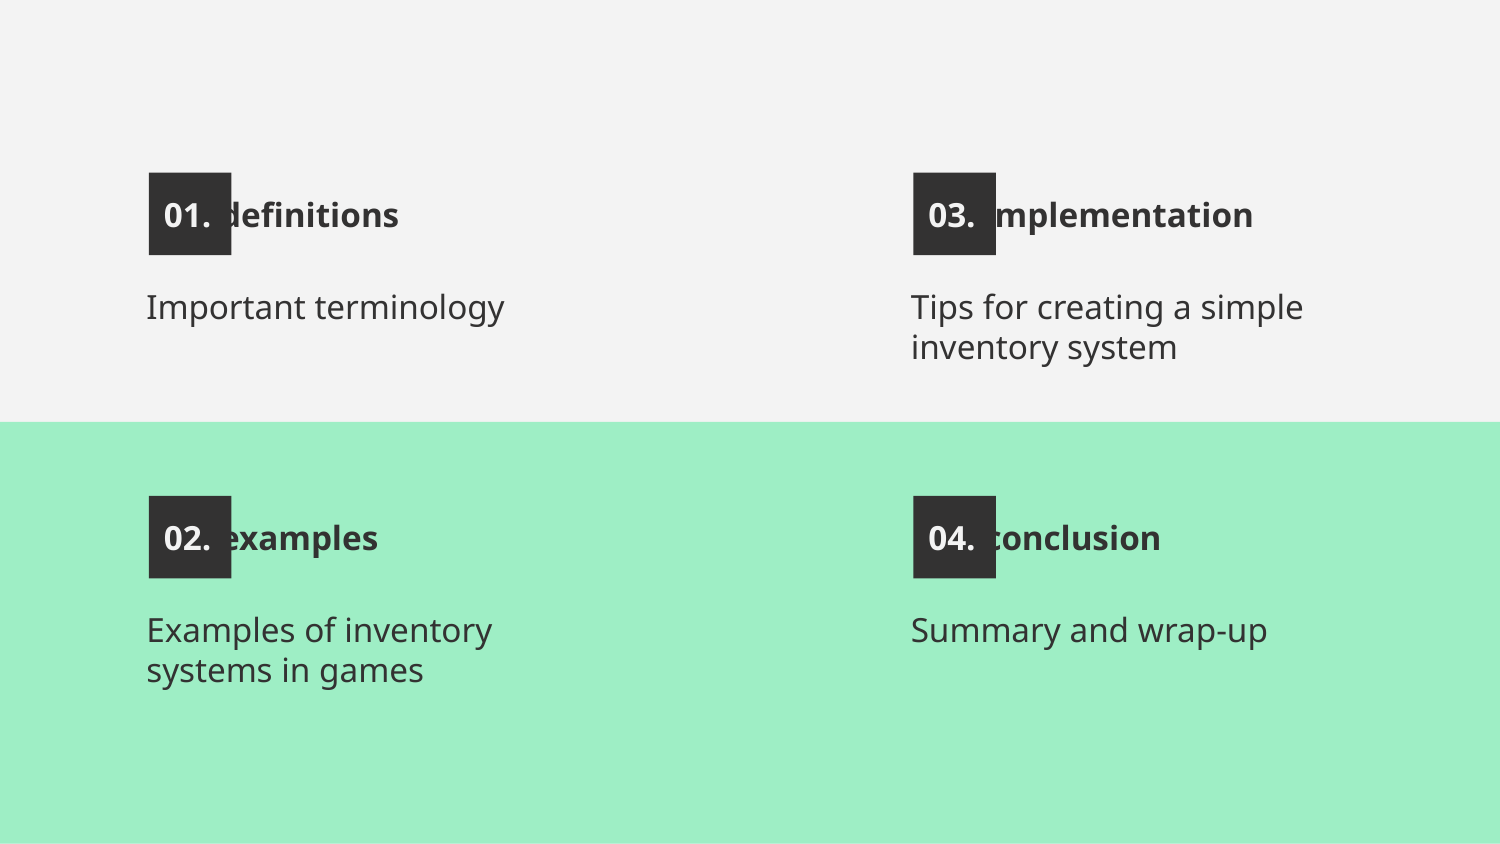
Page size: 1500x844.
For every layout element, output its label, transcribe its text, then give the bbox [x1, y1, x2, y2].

text_box [148, 560, 232, 579]
title 03. implementation [913, 191, 1383, 237]
subtitle Tips for creating a simple inventory system [895, 271, 1336, 376]
text_box [148, 495, 232, 514]
subtitle Examples of inventory systems in games [131, 594, 571, 699]
title 04. conclusion [913, 514, 1383, 560]
title 02. examples [148, 514, 705, 560]
text_box [913, 172, 996, 191]
title 01. definitions [148, 191, 705, 237]
text_box [913, 495, 996, 514]
text_box [148, 172, 232, 191]
text_box [913, 237, 996, 256]
subtitle Important terminology [131, 271, 571, 376]
text_box [148, 237, 232, 256]
subtitle Summary and wrap-up [895, 594, 1336, 699]
text_box [913, 560, 996, 579]
